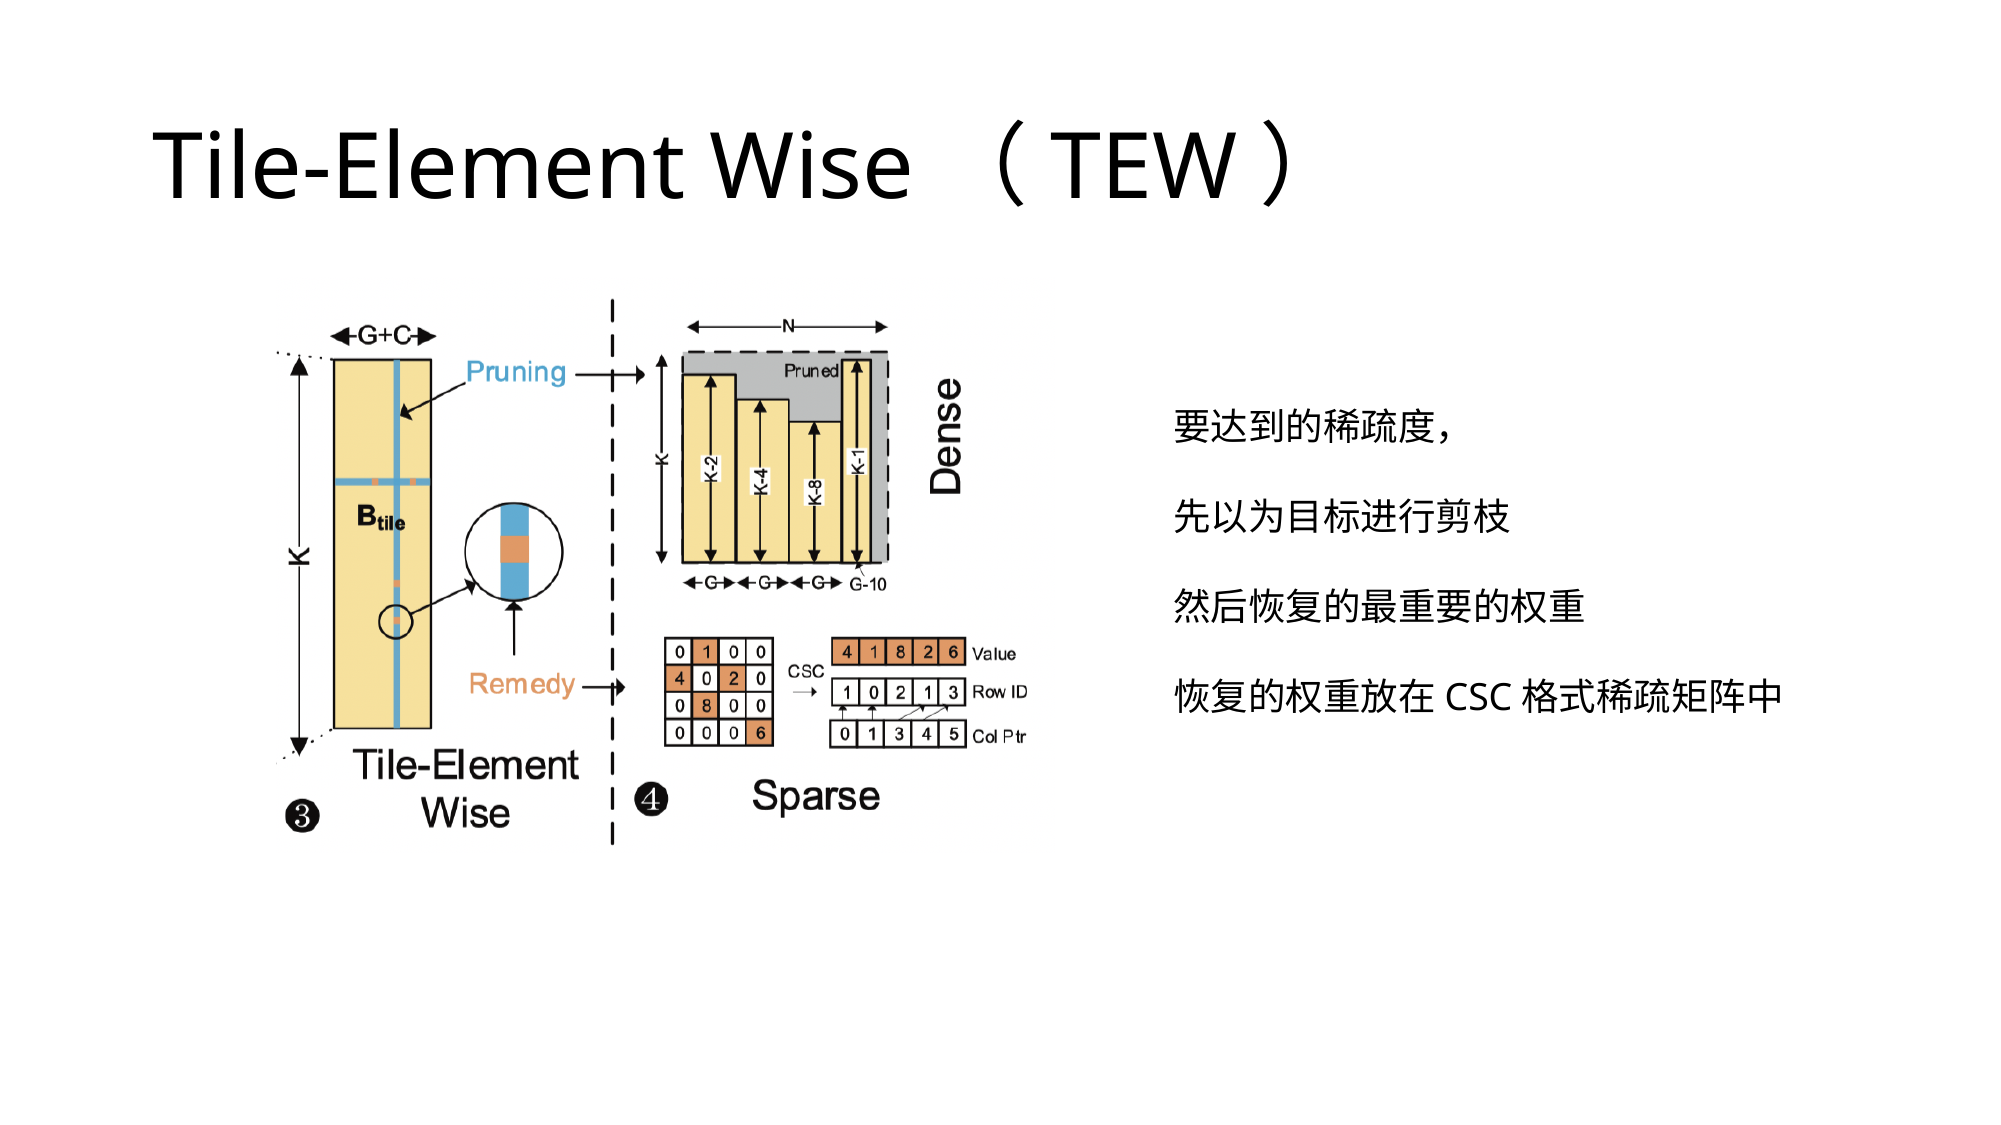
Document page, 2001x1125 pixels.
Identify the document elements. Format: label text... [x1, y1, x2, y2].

title Tile-Element Wise（TEW） [137, 59, 1863, 278]
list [276, 276, 1055, 853]
